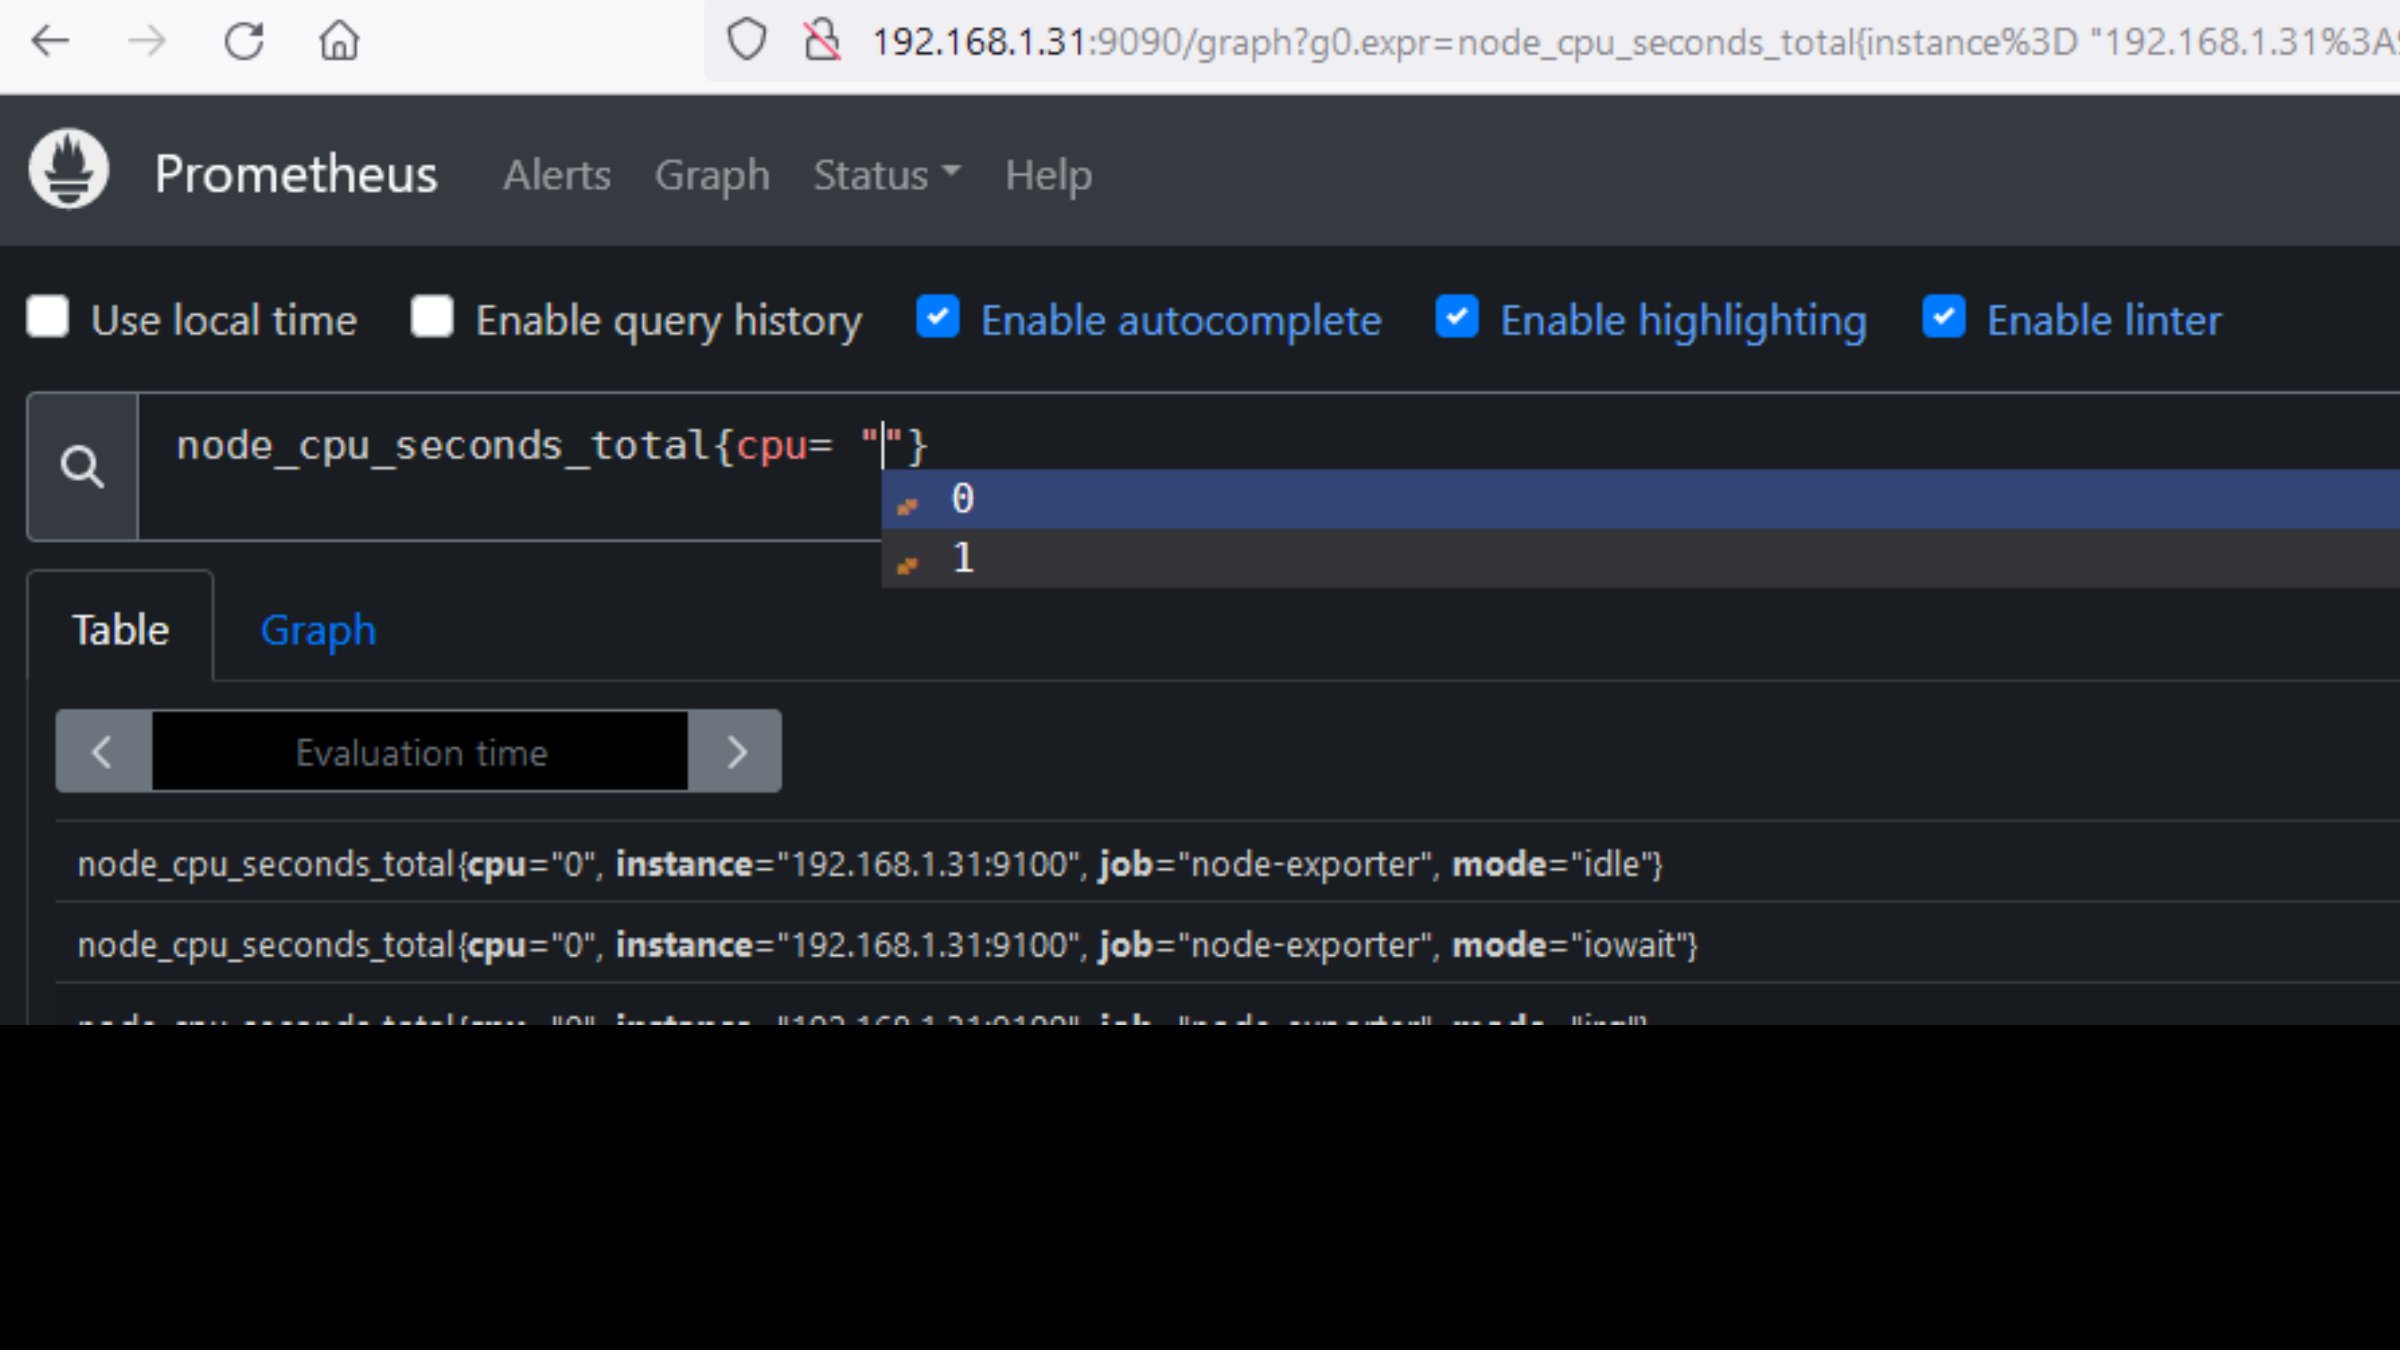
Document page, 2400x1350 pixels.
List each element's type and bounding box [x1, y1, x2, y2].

picture [0, 0, 2400, 1025]
